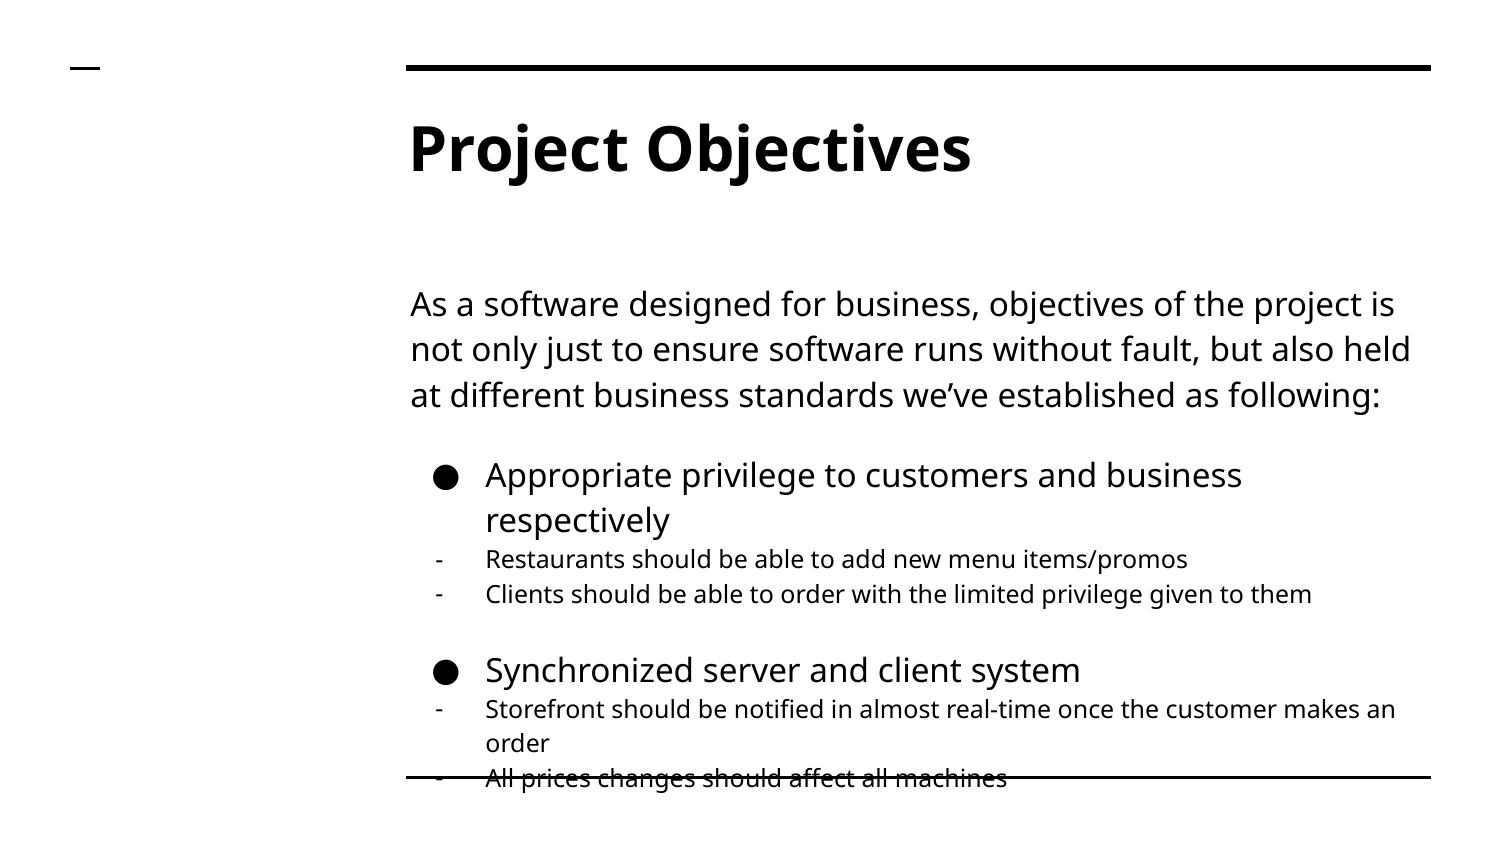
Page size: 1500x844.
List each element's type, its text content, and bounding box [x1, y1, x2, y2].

list As a software designed for business, objectives of the project is not only just to ensure software runs without fault, but also held at different business standards we’ve established as following: Appropriate privilege to customers and business respectively Restaurants should be able to add new menu items/promos Clients should be able to order with the limited privilege given to them Synchronized server and client system Storefront should be notified in almost real-time once the customer makes an order All prices changes should affect all machines [395, 261, 1433, 755]
title Project Objectives [393, 94, 1431, 199]
